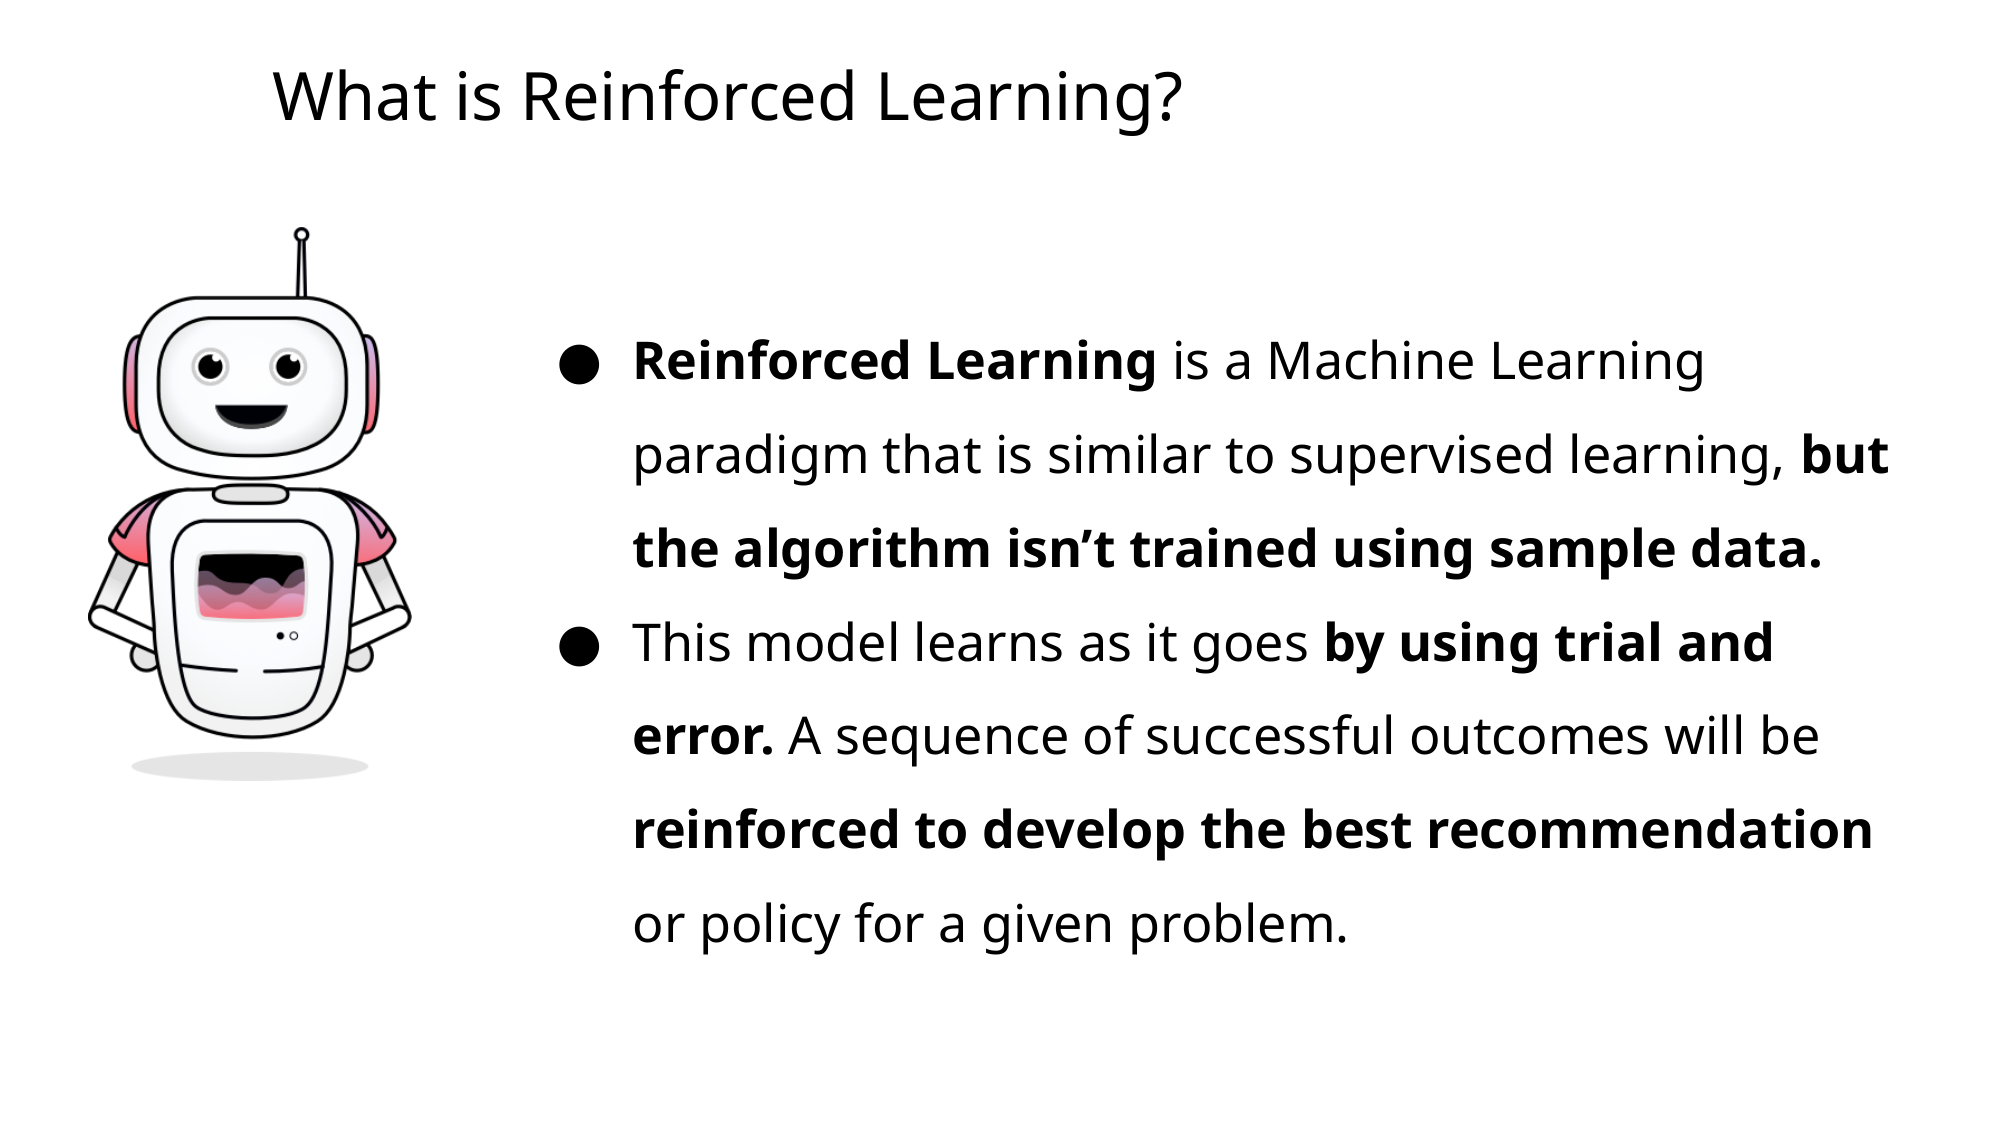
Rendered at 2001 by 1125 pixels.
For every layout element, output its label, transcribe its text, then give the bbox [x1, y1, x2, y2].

text_box What is Reinforced Learning? [88, 53, 1369, 148]
picture [87, 225, 412, 781]
text_box Reinforced Learning is a Machine Learning paradigm that is similar to supervised learning, but the algorithm isn’t trained using sample data. This model learns as it goes by using trial and error. A sequence of successful outcomes will be reinforced to develop the best recommendation or policy for a given problem. [512, 276, 1930, 973]
